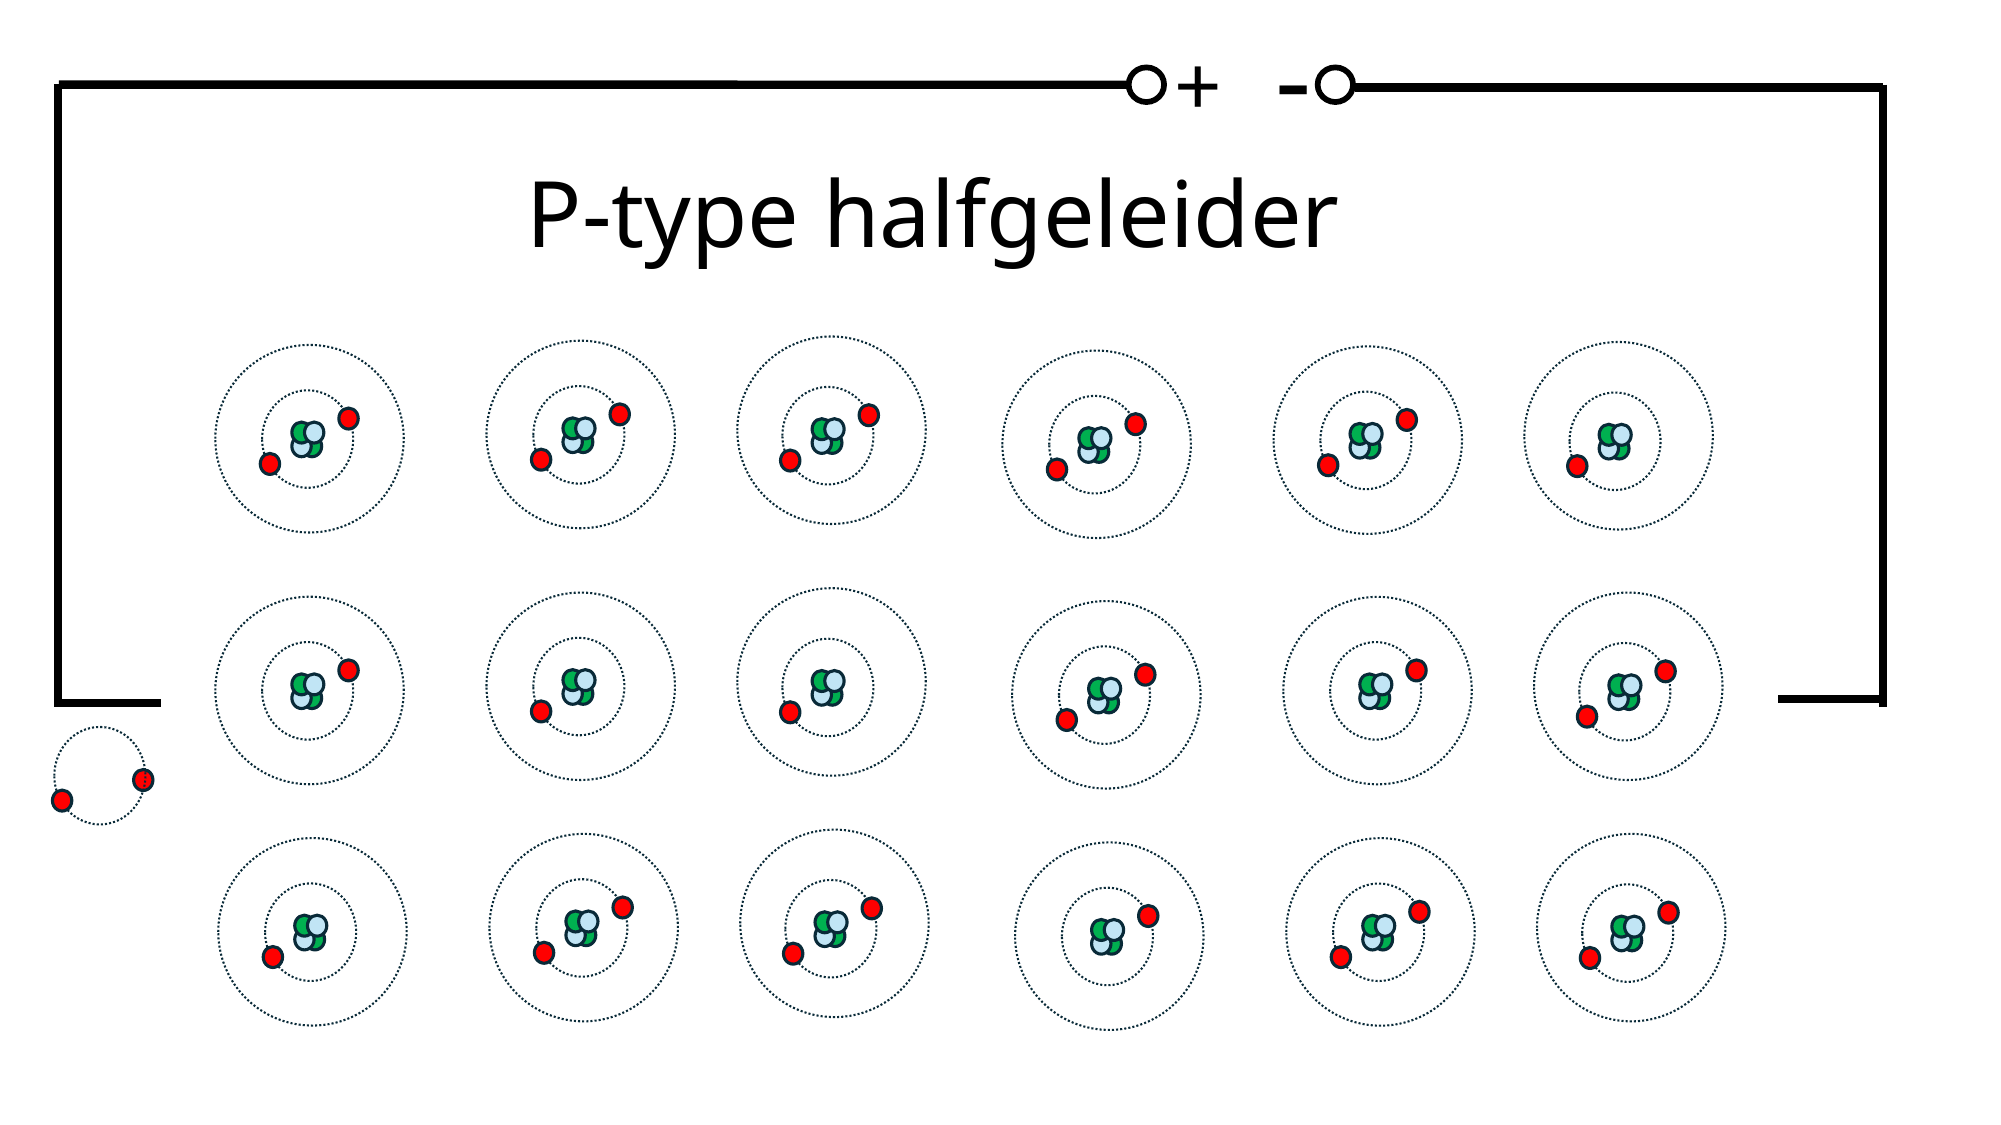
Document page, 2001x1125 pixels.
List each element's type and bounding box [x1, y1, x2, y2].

text_box [738, 828, 931, 1019]
text_box [1013, 840, 1206, 1032]
text_box [53, 0, 1886, 791]
text_box [50, 725, 155, 826]
text_box [1284, 836, 1477, 1028]
text_box [487, 832, 680, 1023]
text_box [216, 836, 409, 1028]
text_box [1535, 832, 1728, 1023]
